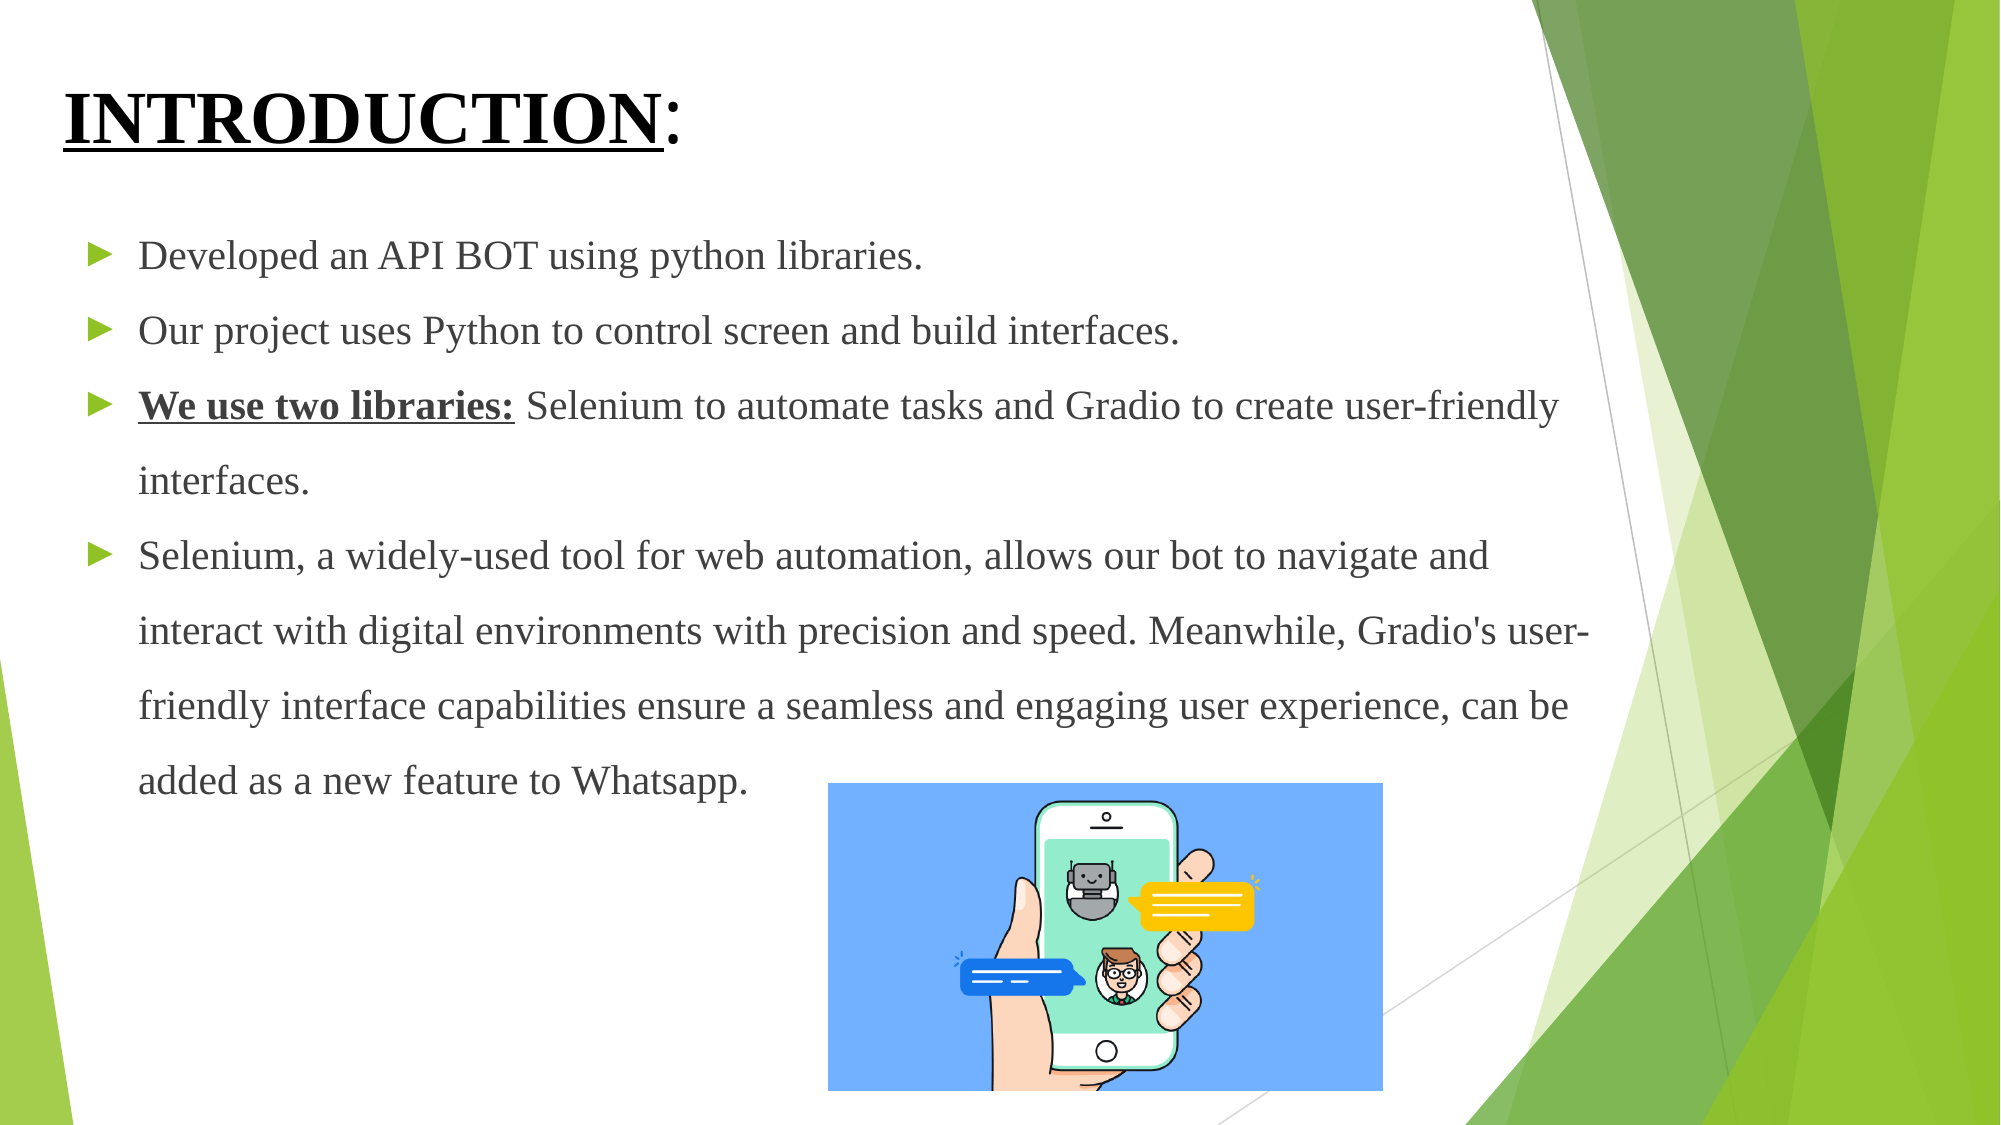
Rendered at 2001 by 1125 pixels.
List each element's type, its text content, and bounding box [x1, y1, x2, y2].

list Developed an API BOT using python libraries. Our project uses Python to control screen and build interfaces. We use two libraries: Selenium to automate tasks and Gradio to create user-friendly interfaces. Selenium, a widely-used tool for web automation, allows our bot to navigate and interact with digital environments with precision and speed. Meanwhile, Gradio's user-friendly interface capabilities ensure a seamless and engaging user experience, can be added as a new feature to Whatsapp. [48, 195, 1635, 1068]
title INTRODUCTION: [48, 61, 736, 179]
picture [828, 783, 1383, 1091]
